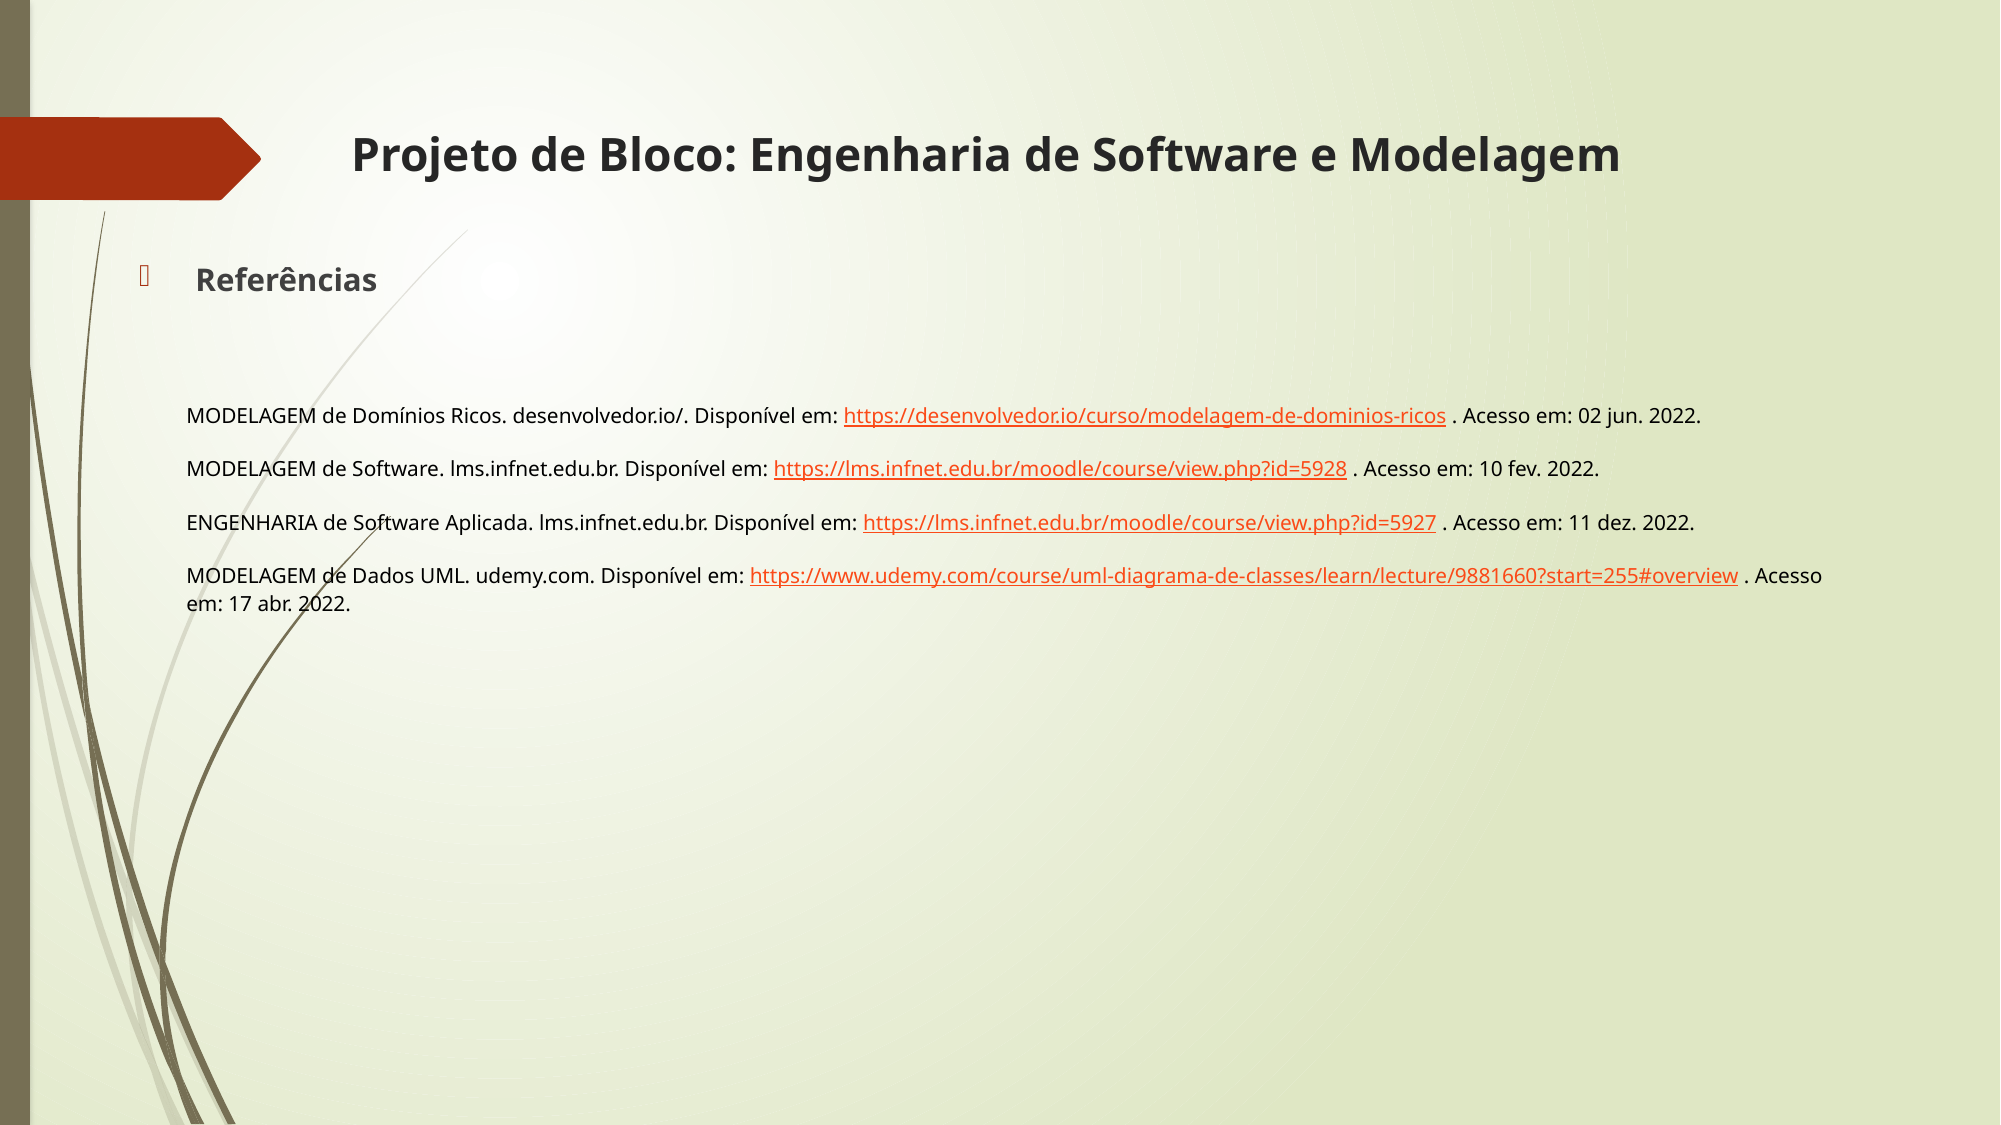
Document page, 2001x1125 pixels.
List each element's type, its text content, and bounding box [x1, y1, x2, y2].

text_box MODELAGEM de Domínios Ricos. desenvolvedor.io/. Disponível em: https://desenvolvedor.io/curso/modelagem-de-dominios-ricos . Acesso em: 02 jun. 2022. MODELAGEM de Software. lms.infnet.edu.br. Disponível em: https://lms.infnet.edu.br/moodle/course/view.php?id=5928 . Acesso em: 10 fev. 2022. ENGENHARIA de Software Aplicada. lms.infnet.edu.br. Disponível em: https://lms.infnet.edu.br/moodle/course/view.php?id=5927 . Acesso em: 11 dez. 2022. MODELAGEM de Dados UML. udemy.com. Disponível em: https://www.udemy.com/course/uml-diagrama-de-classes/learn/lecture/9881660?start=255#overview . Acesso em: 17 abr. 2022. [171, 395, 1853, 623]
text_box Referências [124, 252, 1568, 305]
title Projeto de Bloco: Engenharia de Software e Modelagem [336, 118, 1818, 222]
